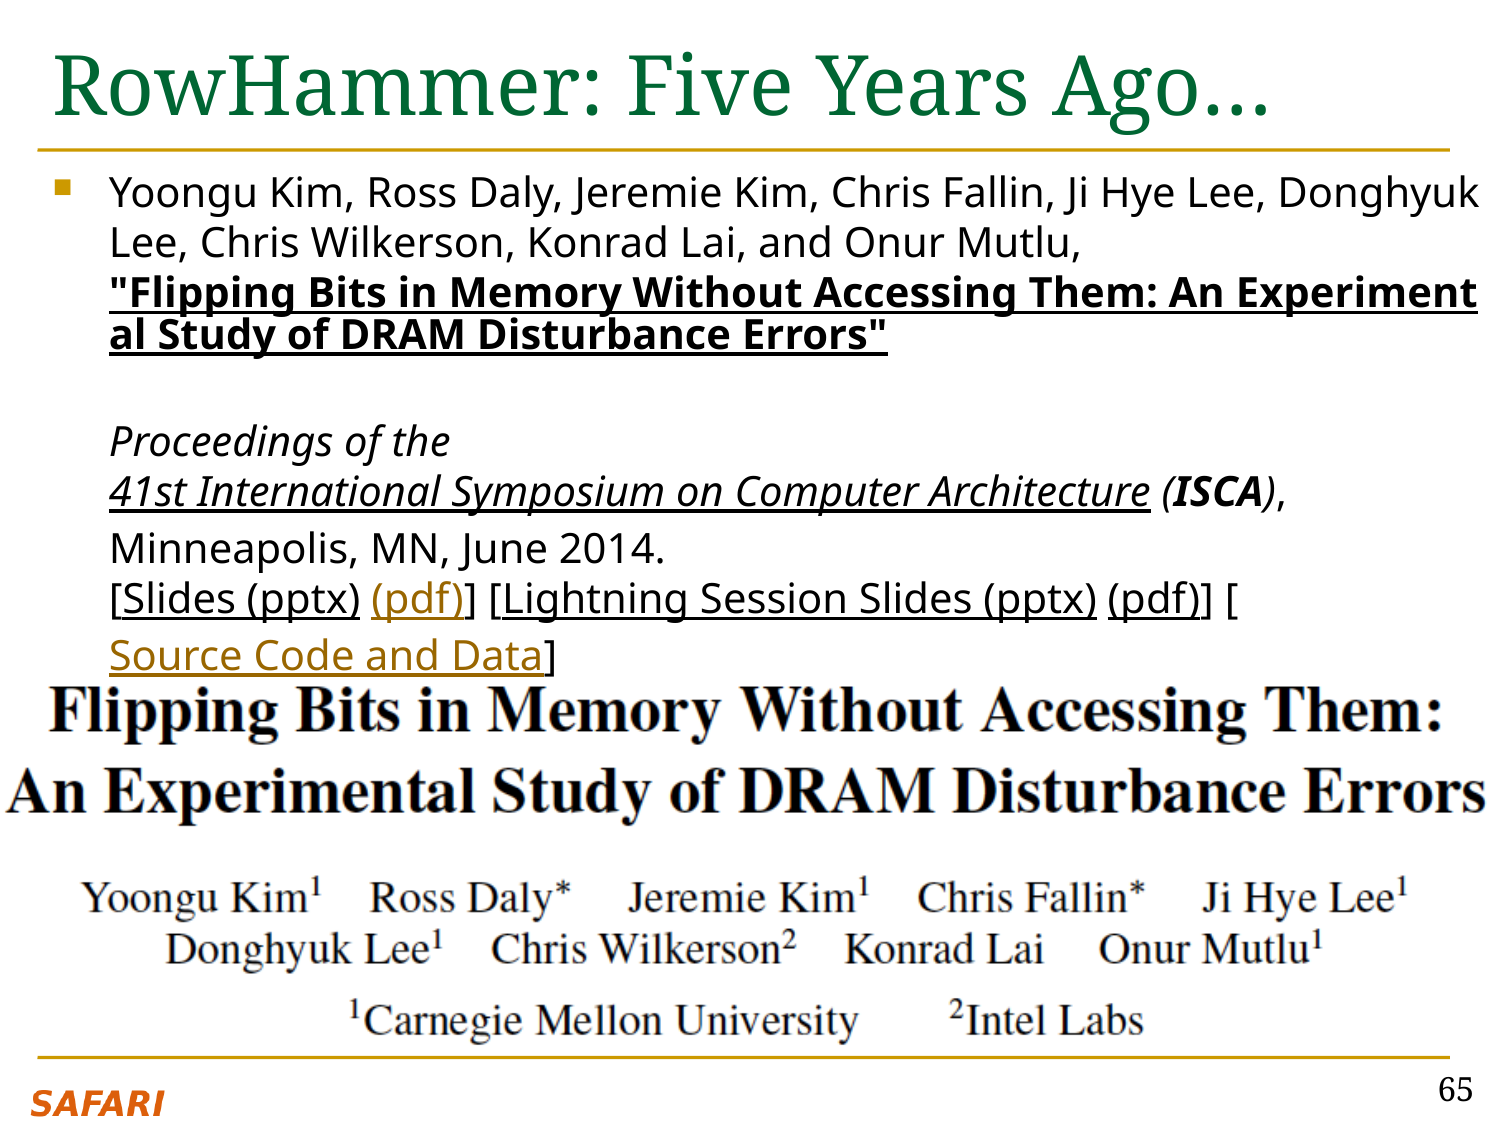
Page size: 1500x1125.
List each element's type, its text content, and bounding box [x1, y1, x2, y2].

slide_number 65 [1139, 1063, 1490, 1121]
list Yoongu Kim, Ross Daly, Jeremie Kim, Chris Fallin, Ji Hye Lee, Donghyuk Lee, Chris Wilkerson, Konrad Lai, and Onur Mutlu, "Flipping Bits in Memory Without Accessing Them: An Experimental Study of DRAM Disturbance Errors" Proceedings of the 41st International Symposium on Computer Architecture (ISCA), Minneapolis, MN, June 2014. [Slides (pptx) (pdf)] [Lightning Session Slides (pptx) (pdf)] [Source Code and Data] [37, 90, 1500, 677]
picture [0, 667, 1495, 1056]
title RowHammer: Five Years Ago… [37, 24, 1450, 90]
picture [29, 1083, 169, 1124]
